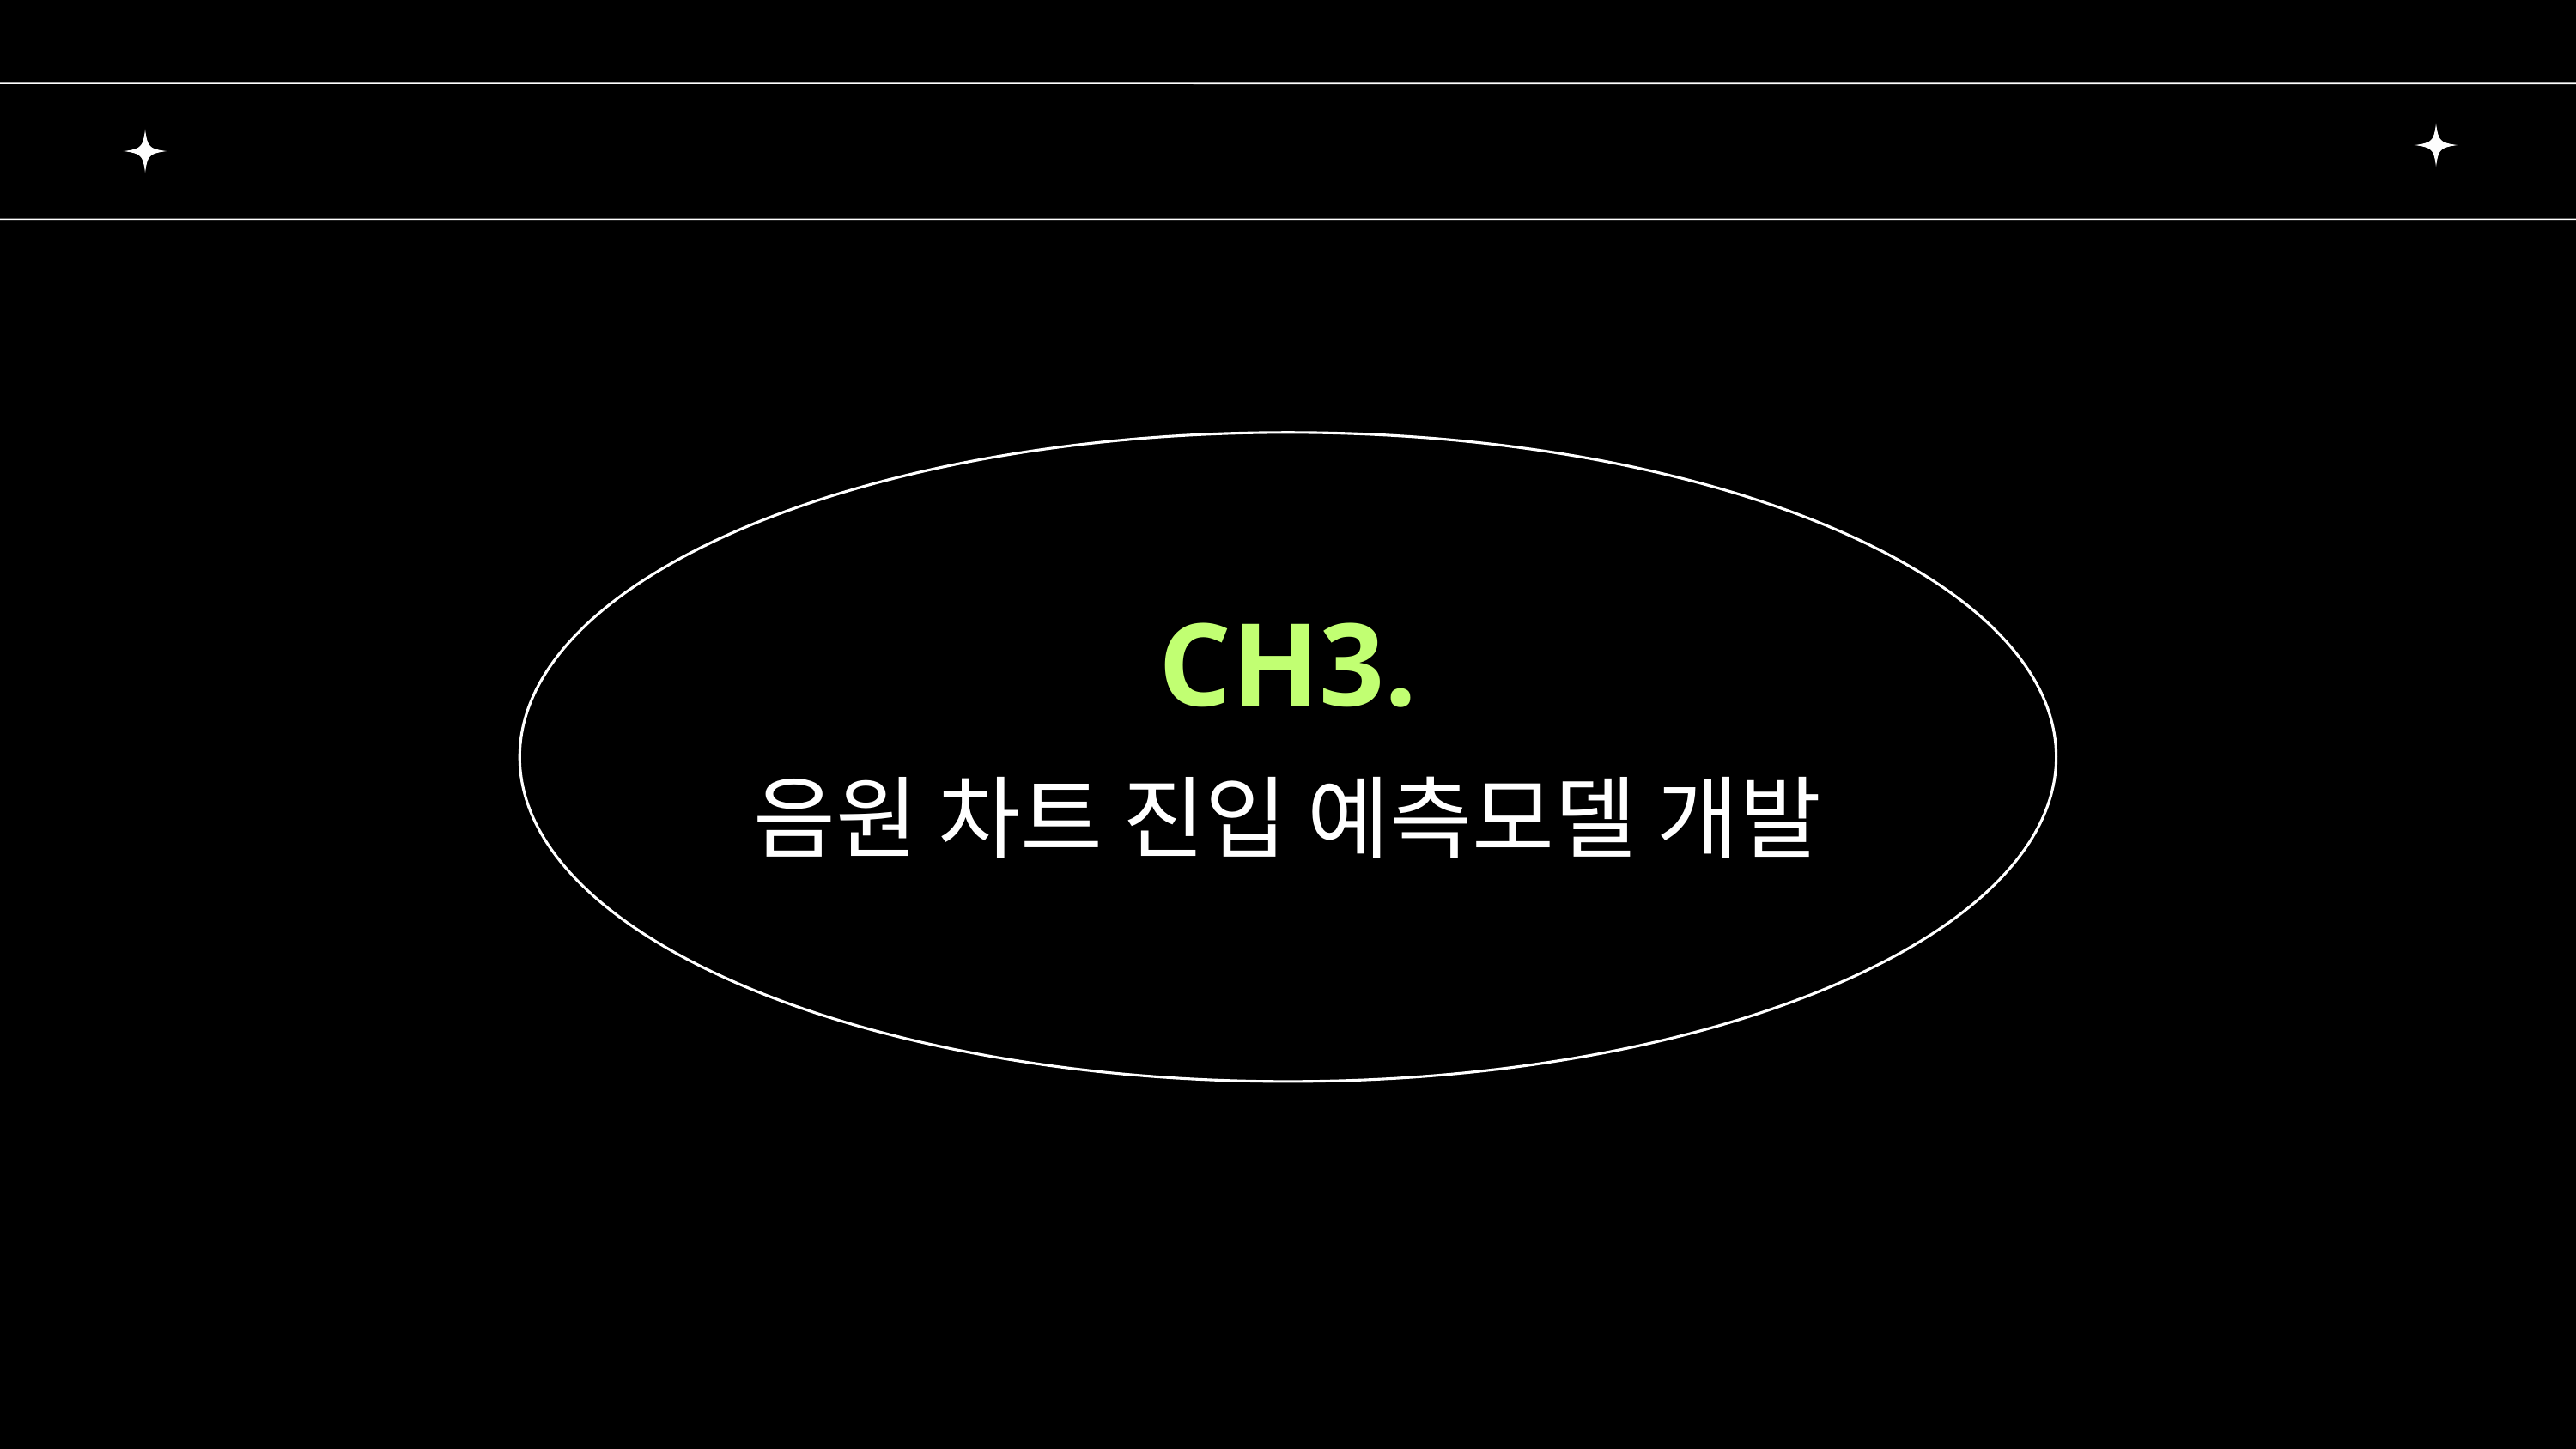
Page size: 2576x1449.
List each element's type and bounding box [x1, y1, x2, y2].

text_box [519, 432, 2057, 1082]
text_box [2413, 122, 2459, 168]
text_box [122, 128, 168, 174]
